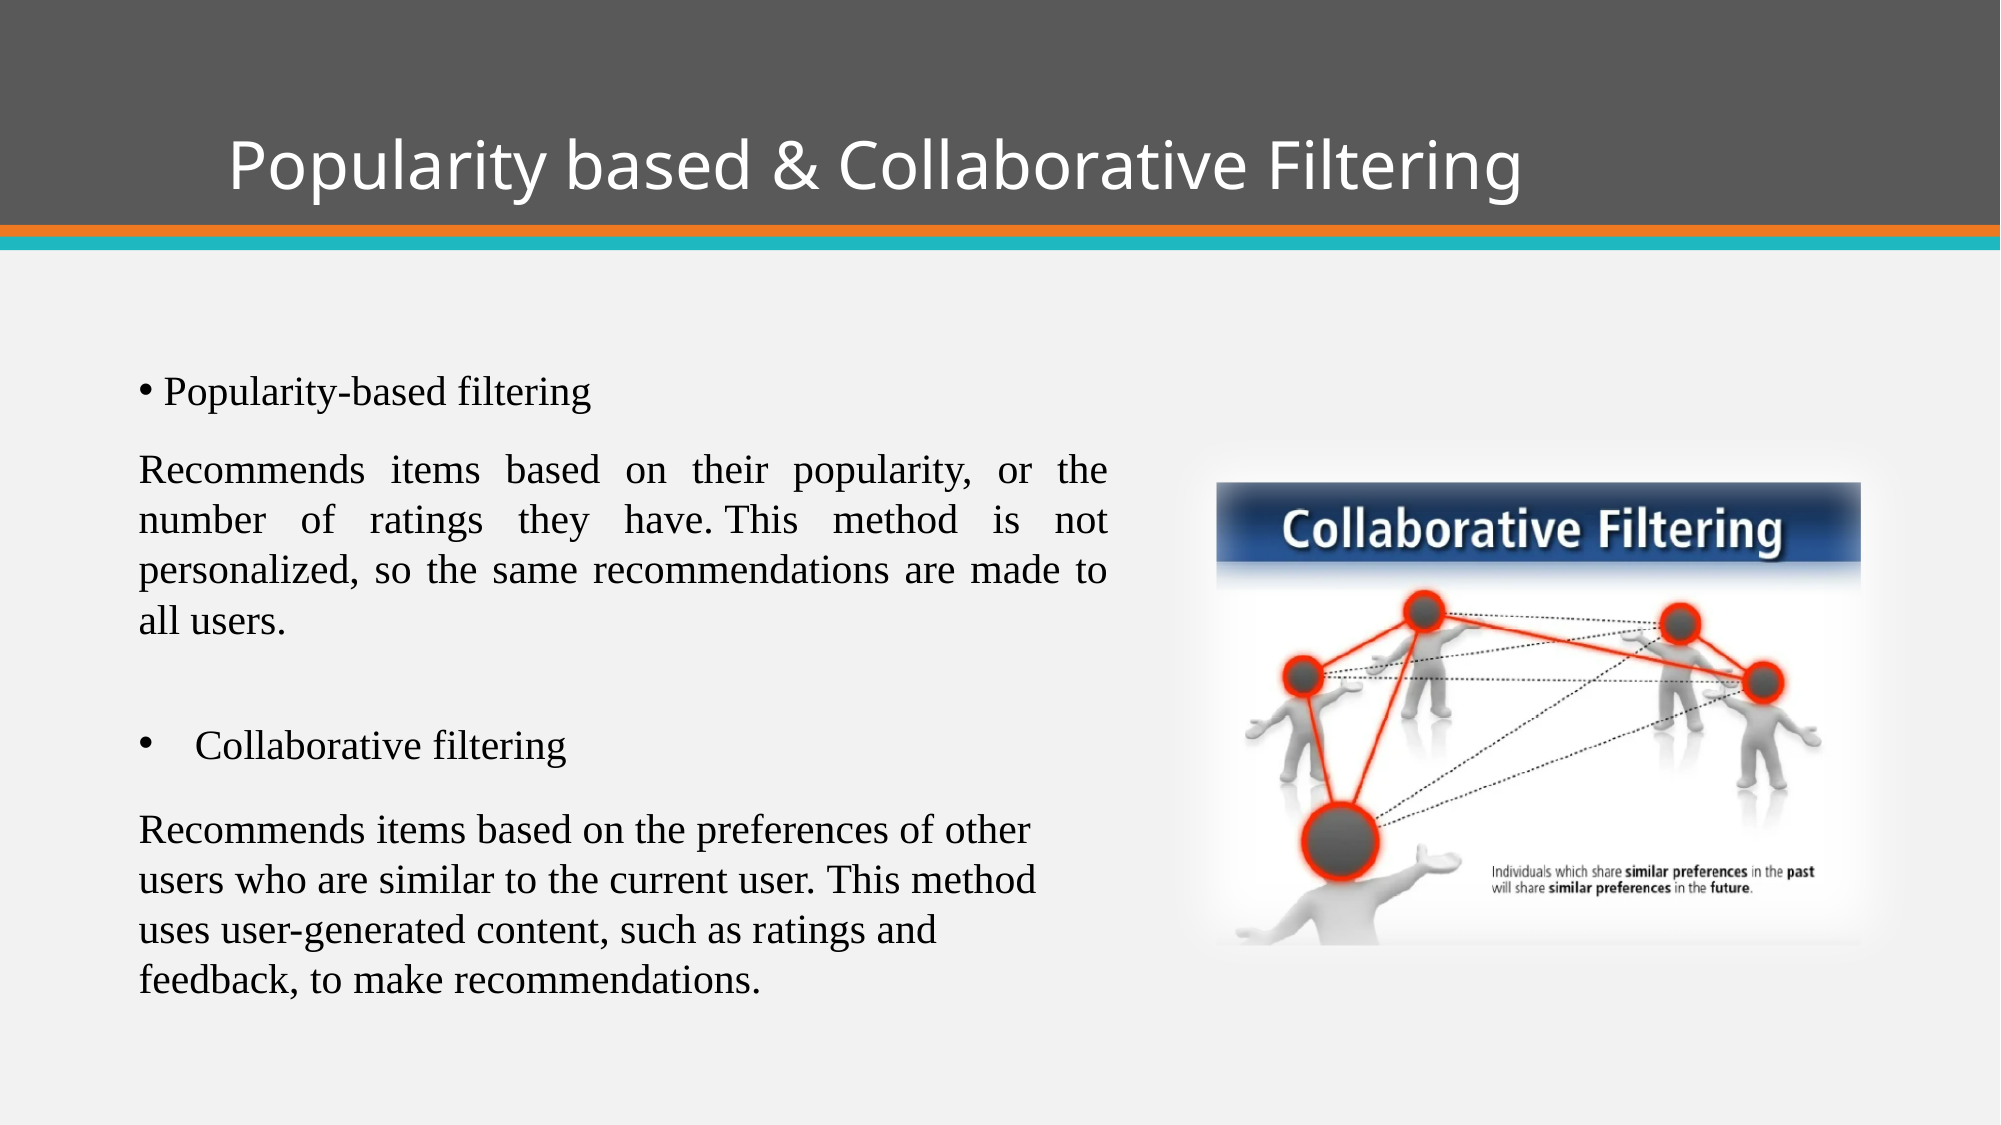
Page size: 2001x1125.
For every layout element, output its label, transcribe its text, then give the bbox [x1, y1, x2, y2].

picture [1155, 420, 1922, 981]
title Popularity based & Collaborative Filtering [212, 41, 1788, 212]
text_box Popularity-based filtering Recommends items based on their popularity, or the number of ratings they have. This method is not personalized, so the same recommendations are made to all users. Collaborative filtering Recommends items based on the preferences of other users who are similar to the current user. This method uses user-generated content, such as ratings and feedback, to make recommendations. [123, 356, 1124, 1075]
